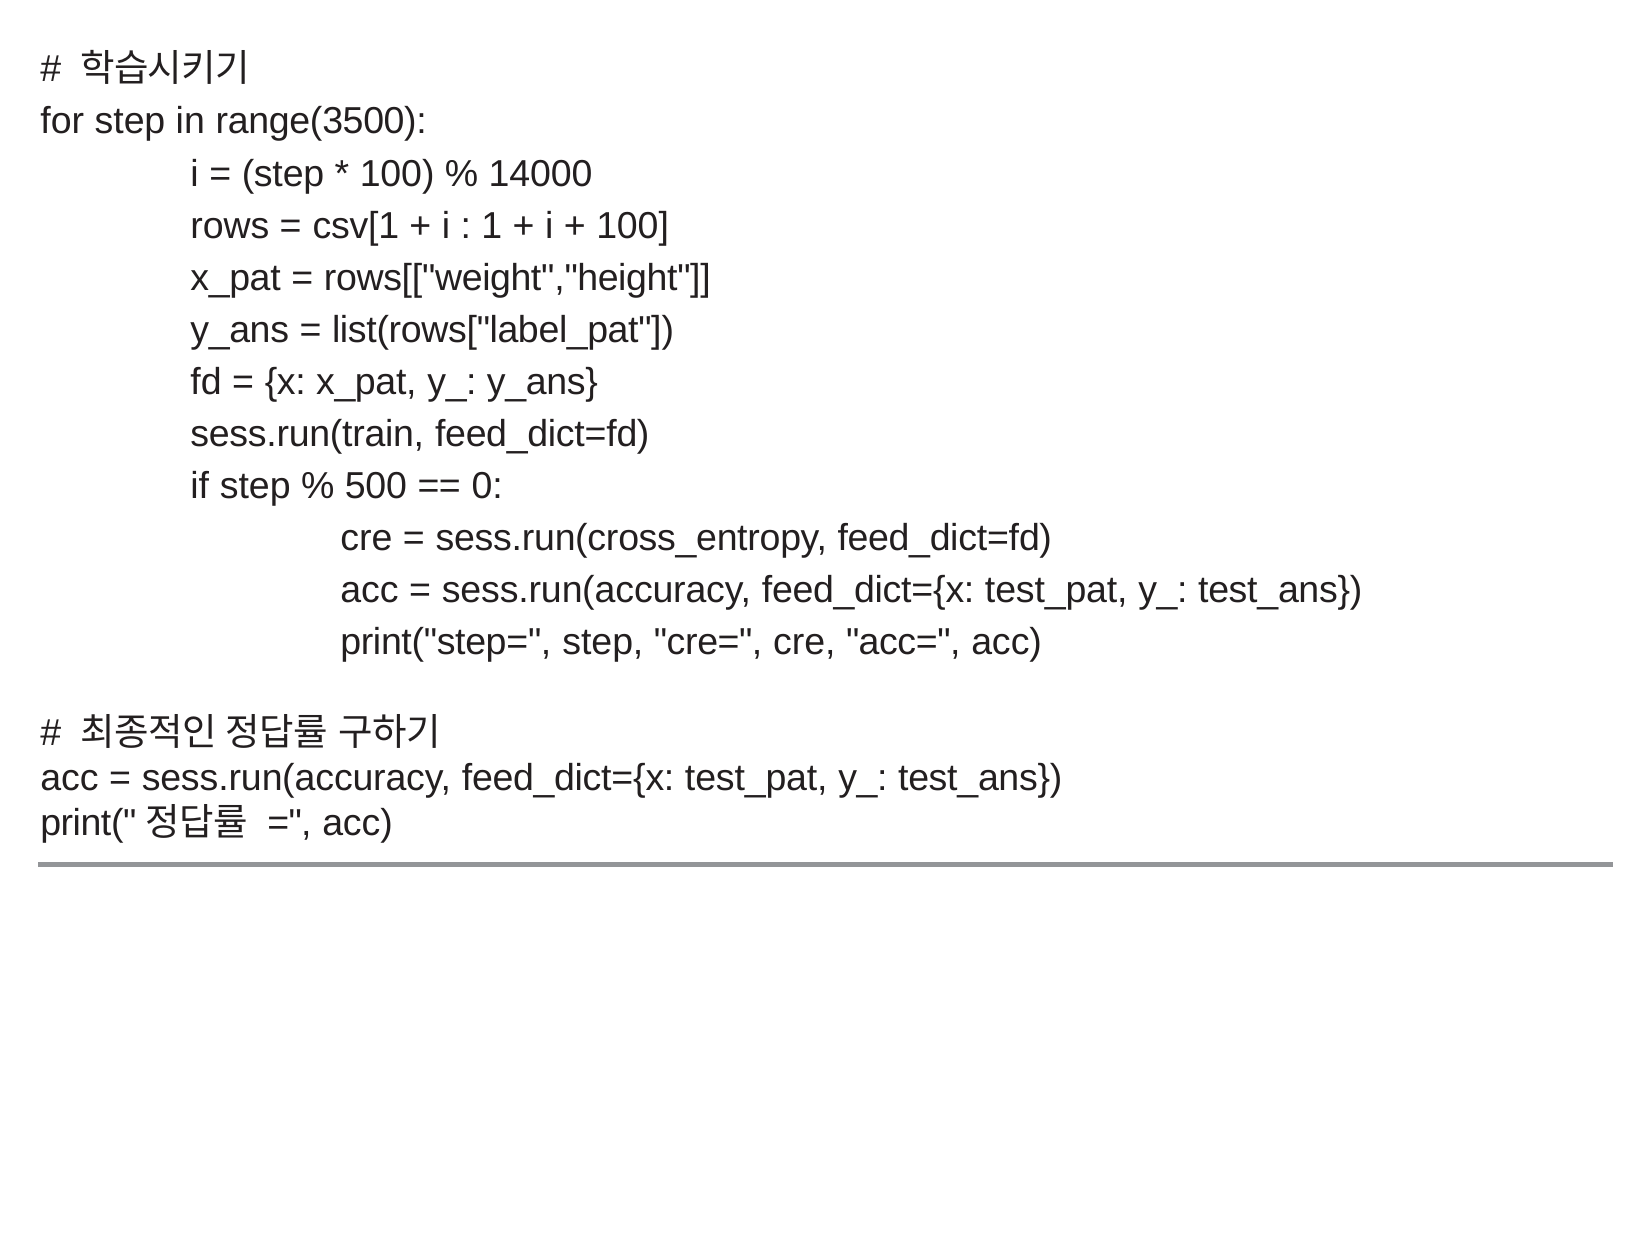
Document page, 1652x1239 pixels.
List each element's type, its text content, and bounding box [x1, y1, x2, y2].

text_box # 학습시키기 for step in range(3500): i = (step * 100) % 14000 rows = csv[1 + i : 1 + i + 100] x_pat = rows[["weight","height"]] y_ans = list(rows["label_pat"]) fd = {x: x_pat, y_: y_ans} sess.run(train, feed_dict=fd) if step % 500 == 0: cre = sess.run(cross_entropy, feed_dict=fd) acc = sess.run(accuracy, feed_dict={x: test_pat, y_: test_ans}) print("step=", step, "cre=", cre, "acc=", acc) # 최종적인 정답률 구하기 acc = sess.run(accuracy, feed_dict={x: test_pat, y_: test_ans}) print("정답률 =", acc) [38, 44, 1639, 843]
